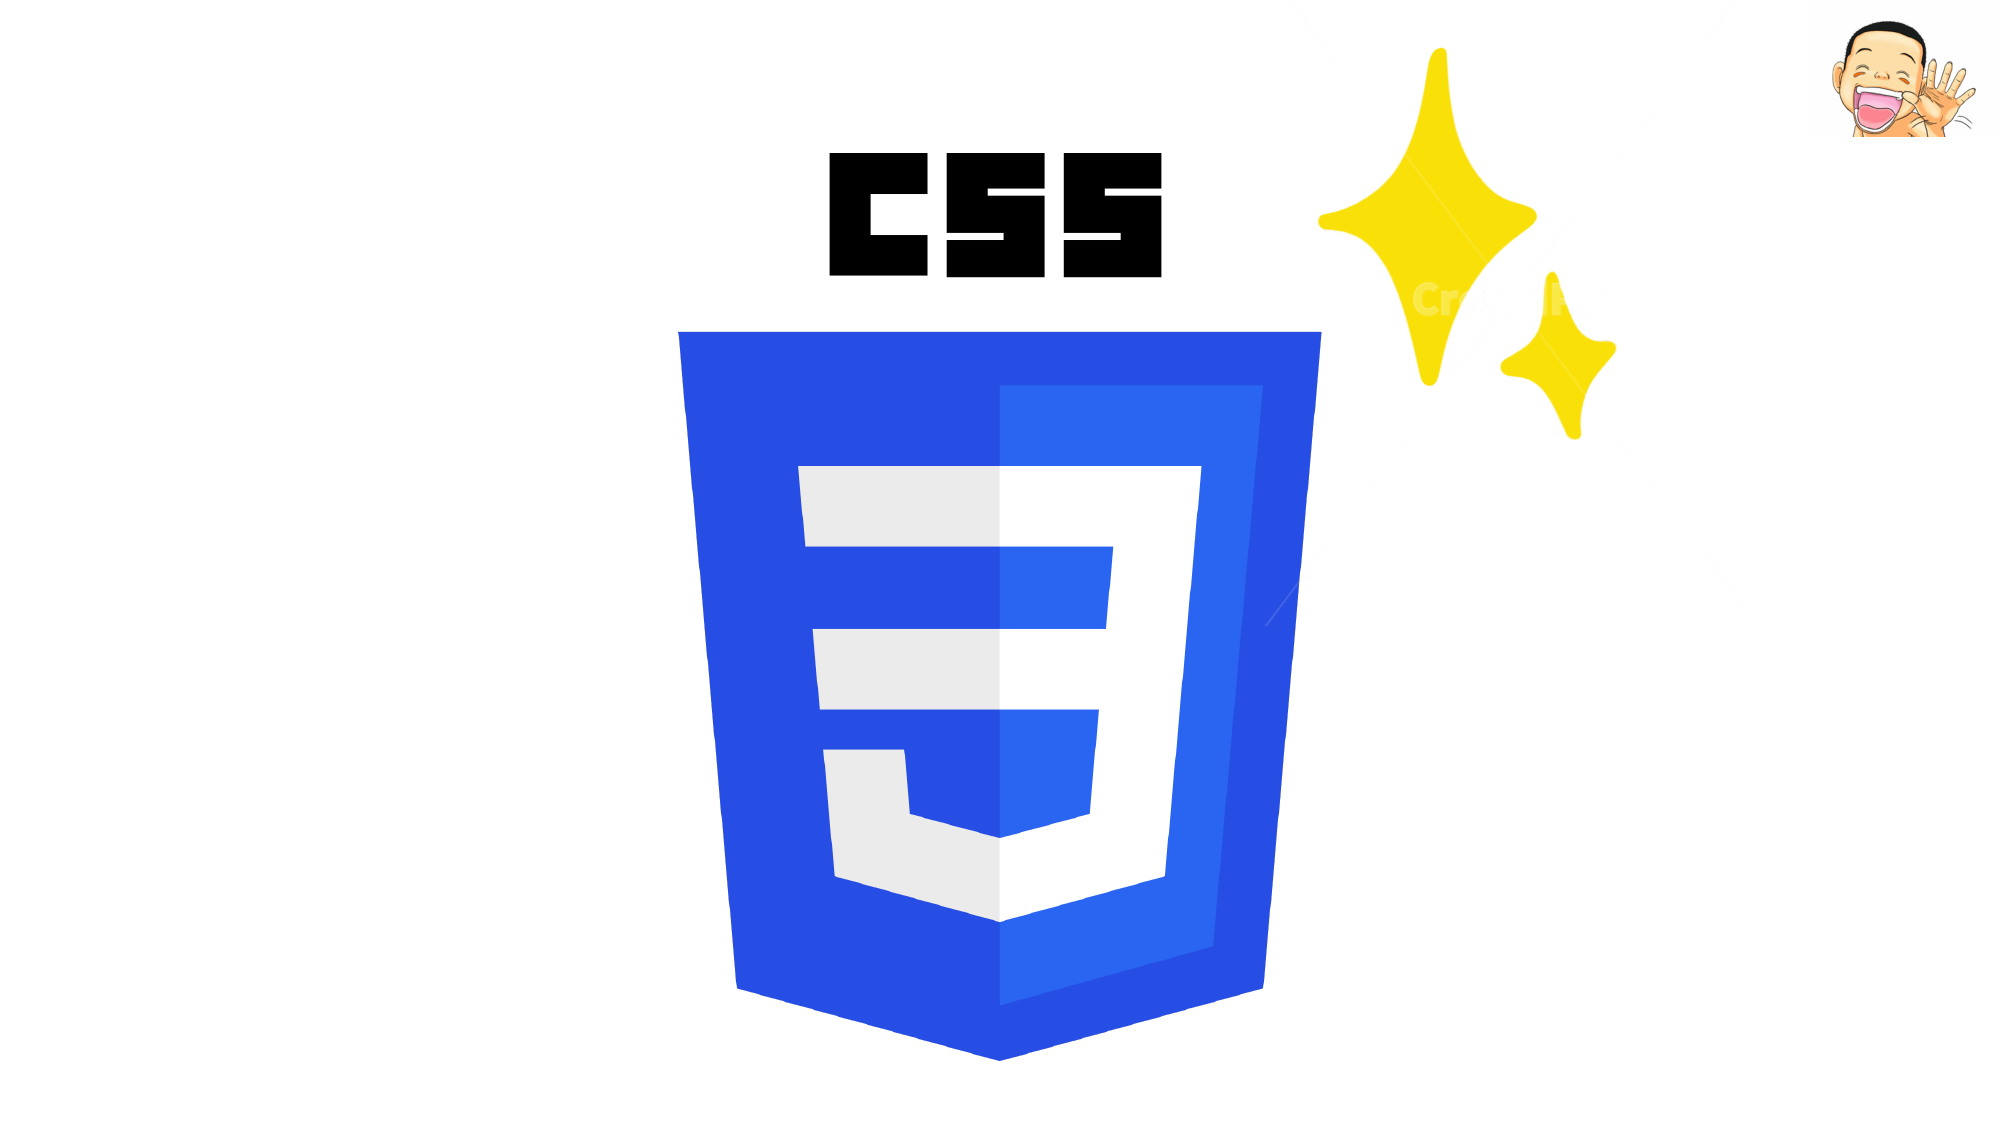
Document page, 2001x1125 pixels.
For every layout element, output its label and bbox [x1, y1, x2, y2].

picture [678, 0, 1759, 1061]
picture [1808, 0, 2000, 137]
